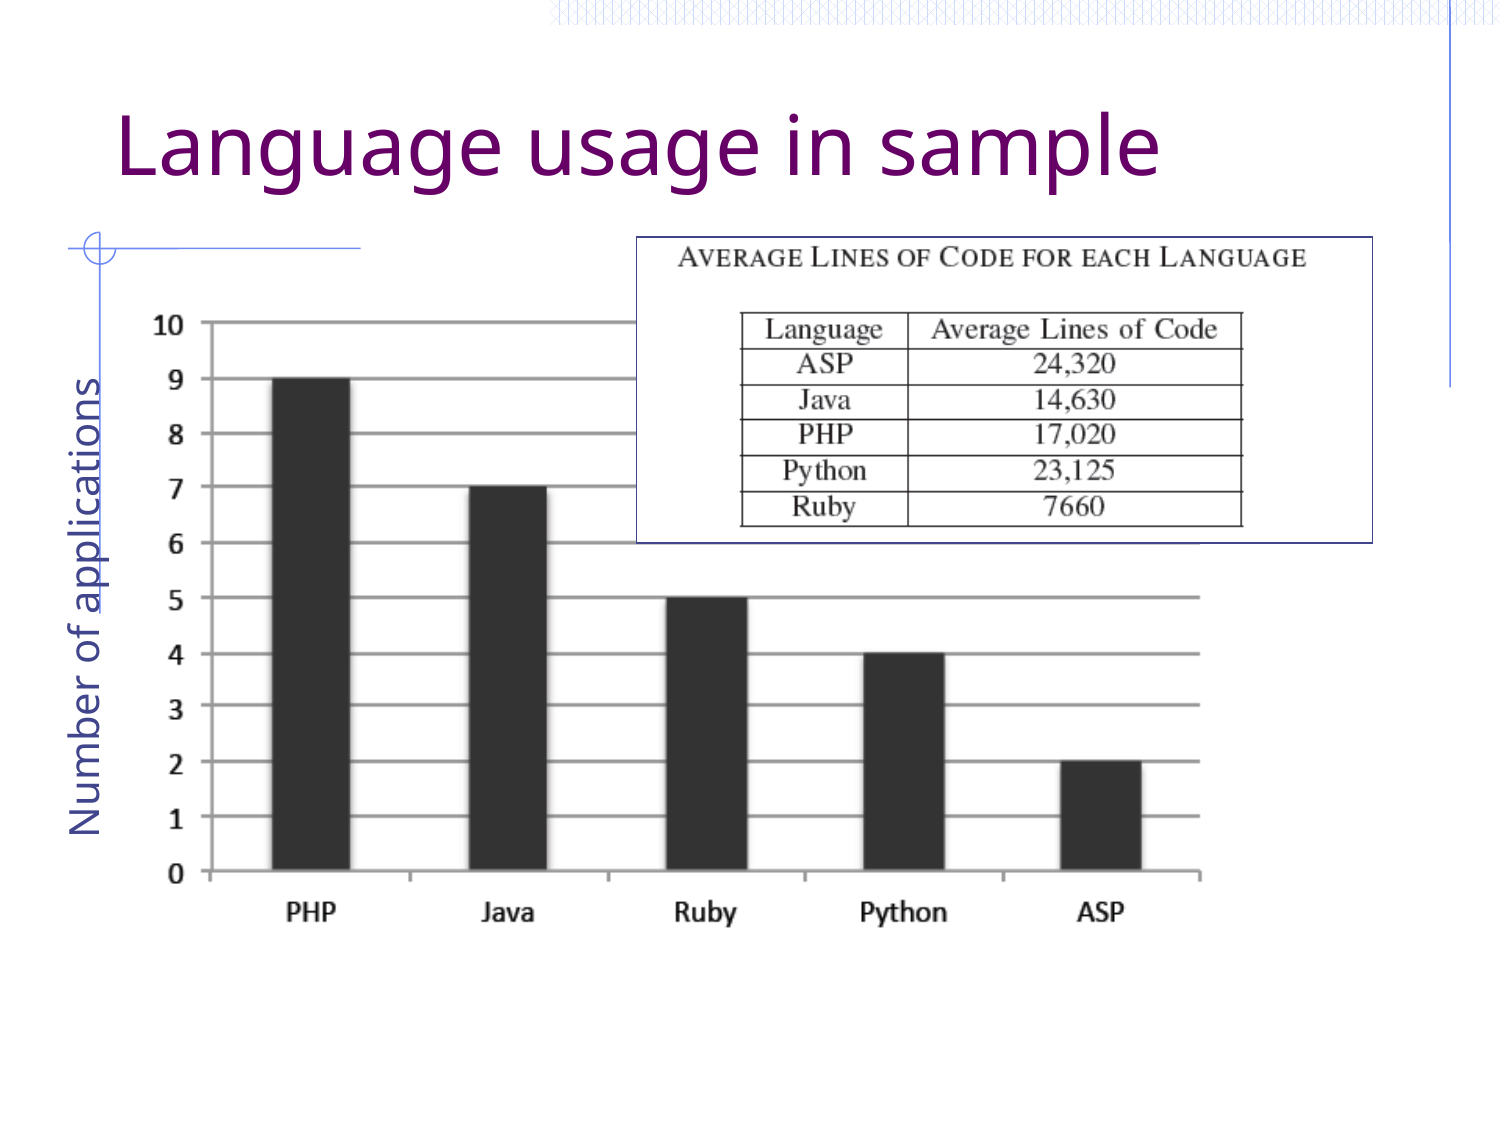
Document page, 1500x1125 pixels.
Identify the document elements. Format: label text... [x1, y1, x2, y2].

text_box Number of applications [50, 362, 115, 854]
picture [124, 237, 1373, 955]
title Language usage in sample [99, 49, 1376, 201]
